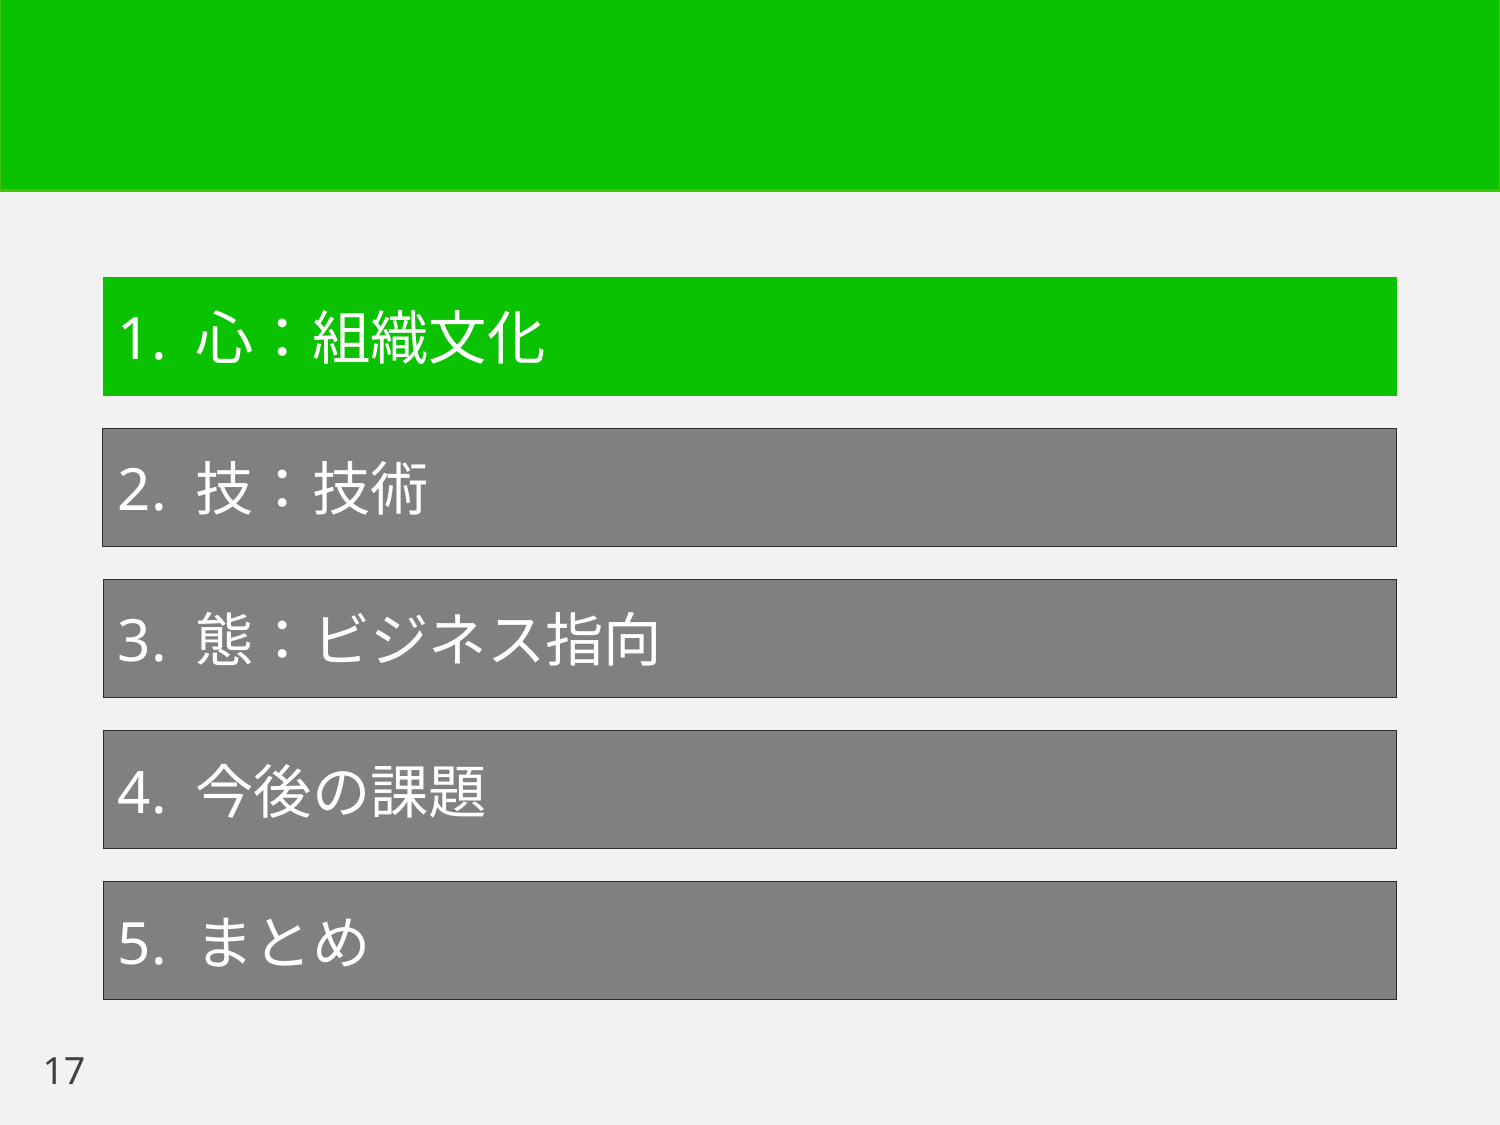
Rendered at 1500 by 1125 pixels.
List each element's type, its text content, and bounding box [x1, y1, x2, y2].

text_box 4. 今後の課題 [103, 730, 1397, 849]
text_box 1. 心：組織文化 [103, 277, 1397, 396]
text_box 3. 態：ビジネス指向 [103, 579, 1397, 698]
text_box 2. 技：技術 [102, 428, 1397, 547]
slide_number 17 [27, 1042, 146, 1102]
text_box 5. まとめ [103, 881, 1397, 1000]
